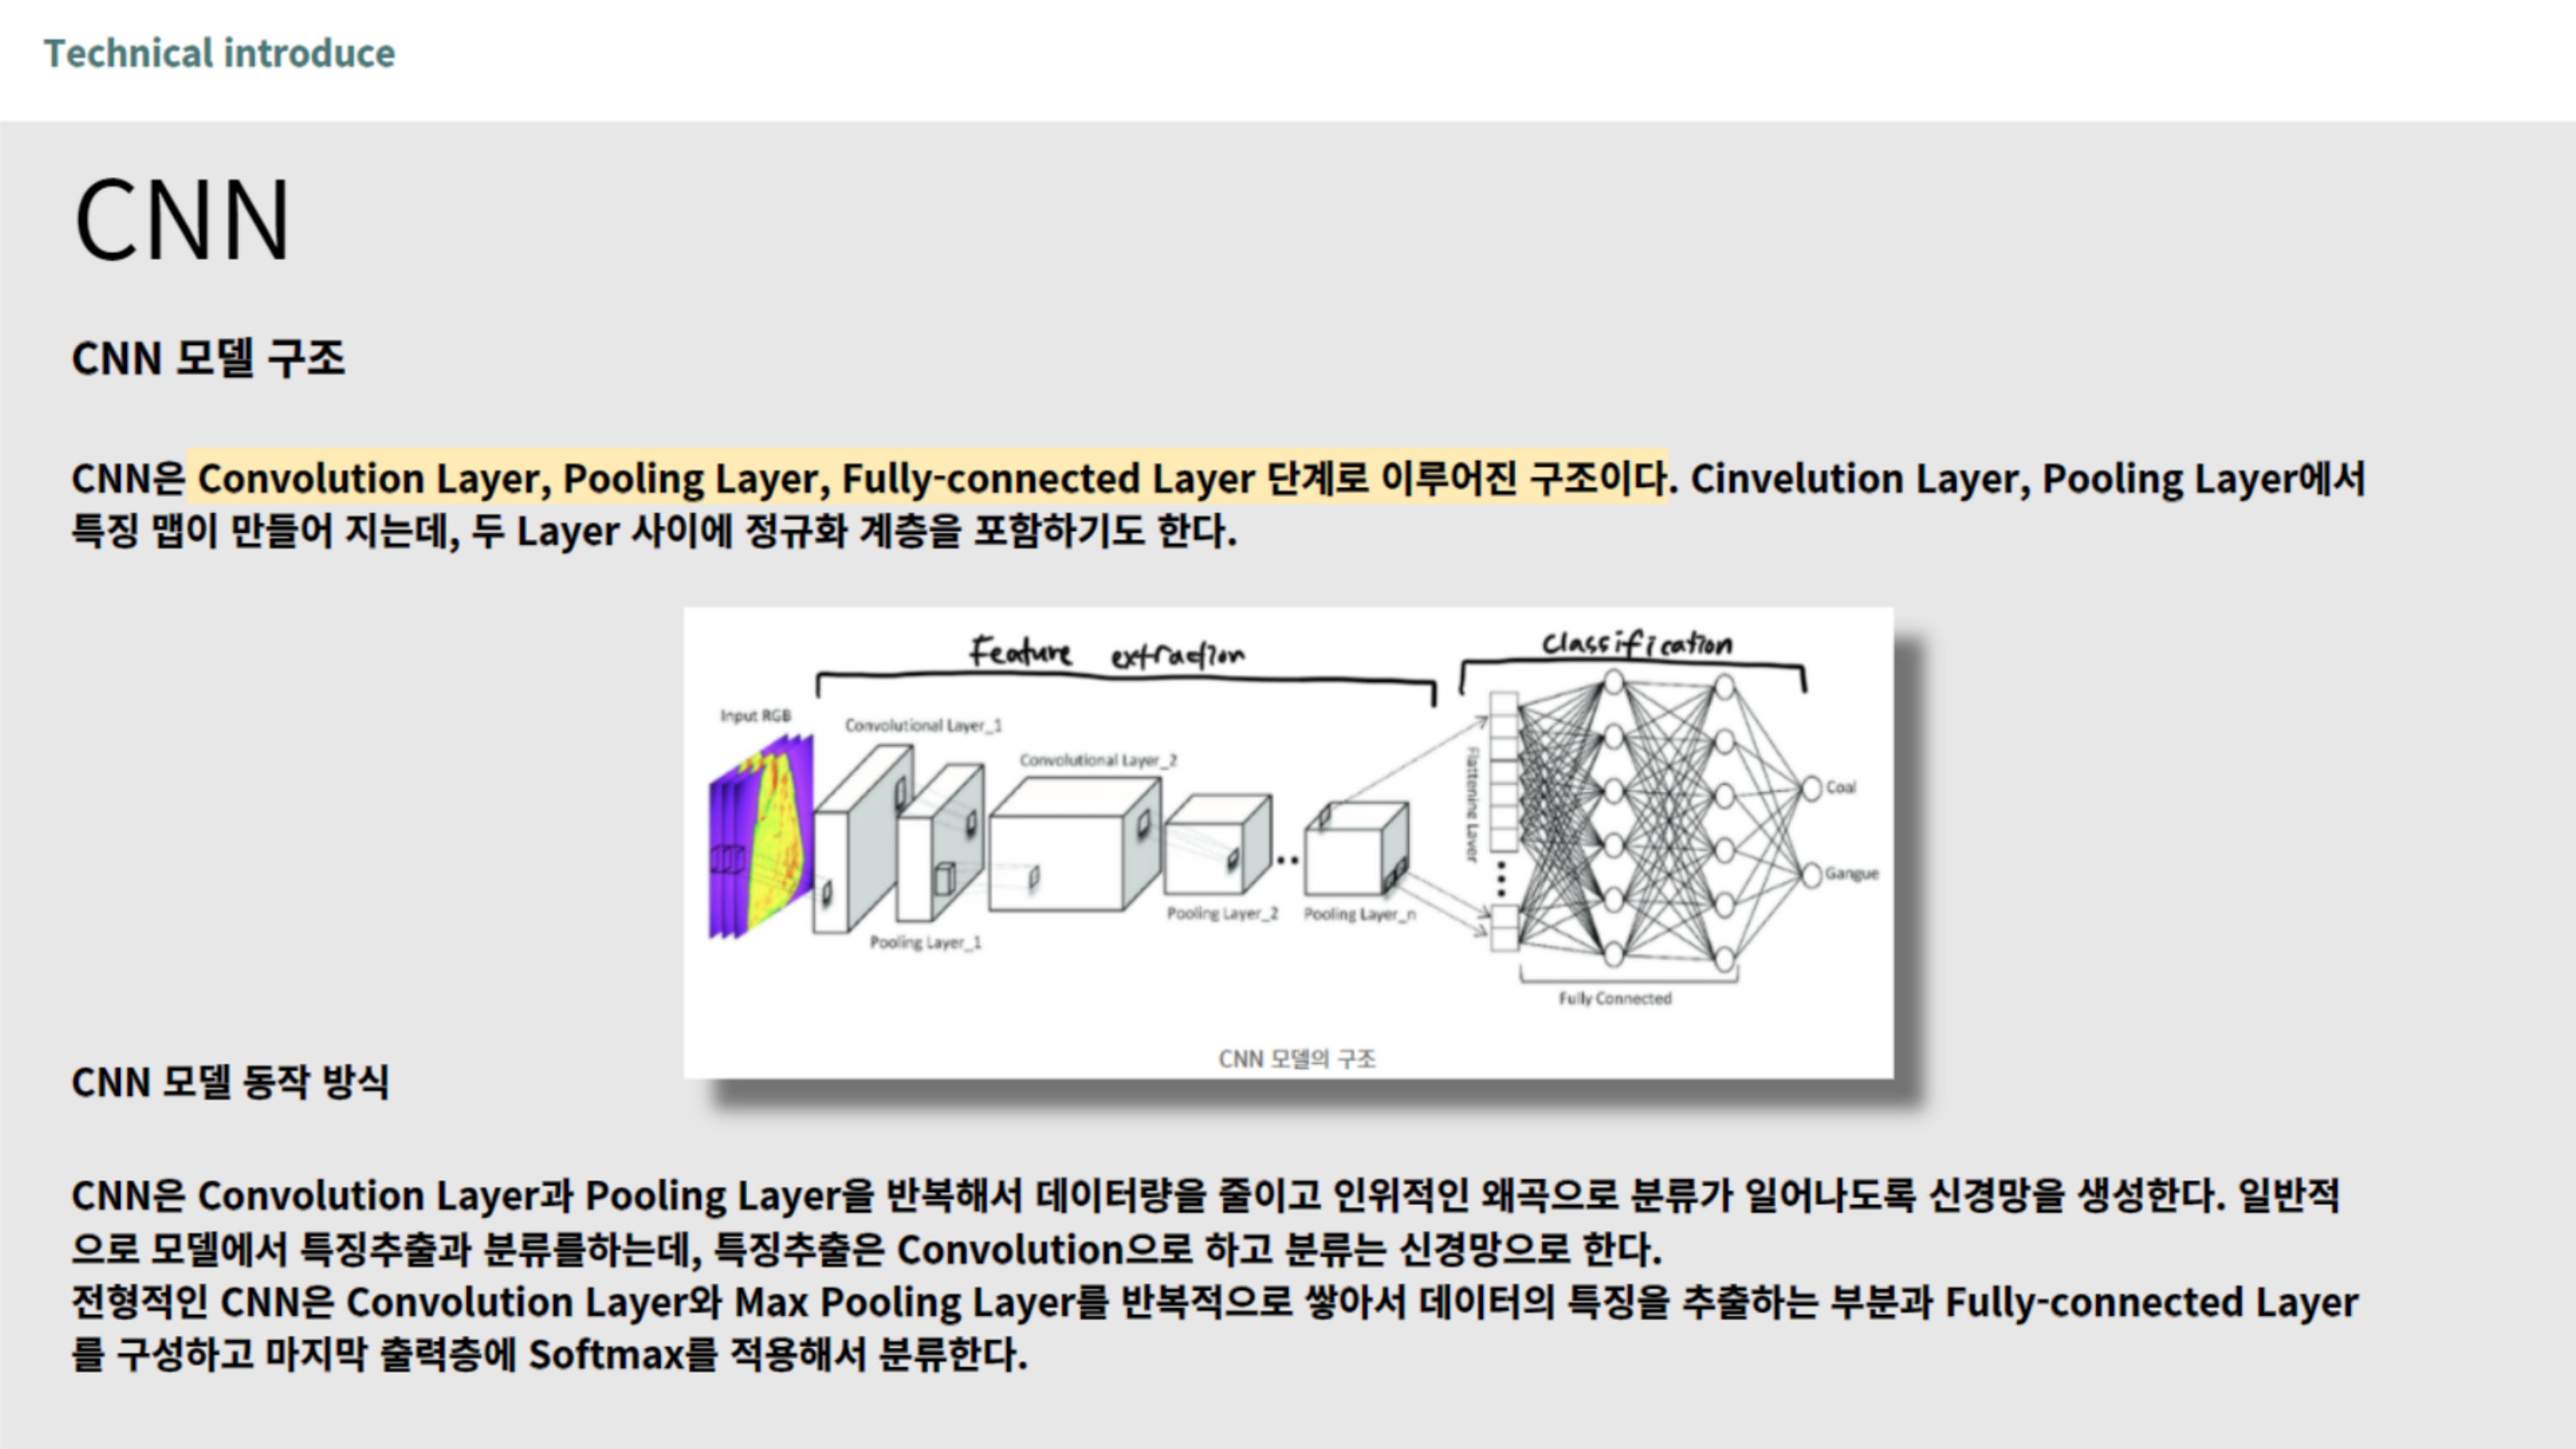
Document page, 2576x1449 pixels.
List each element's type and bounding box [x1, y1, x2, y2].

text_box [0, 0, 2576, 1449]
